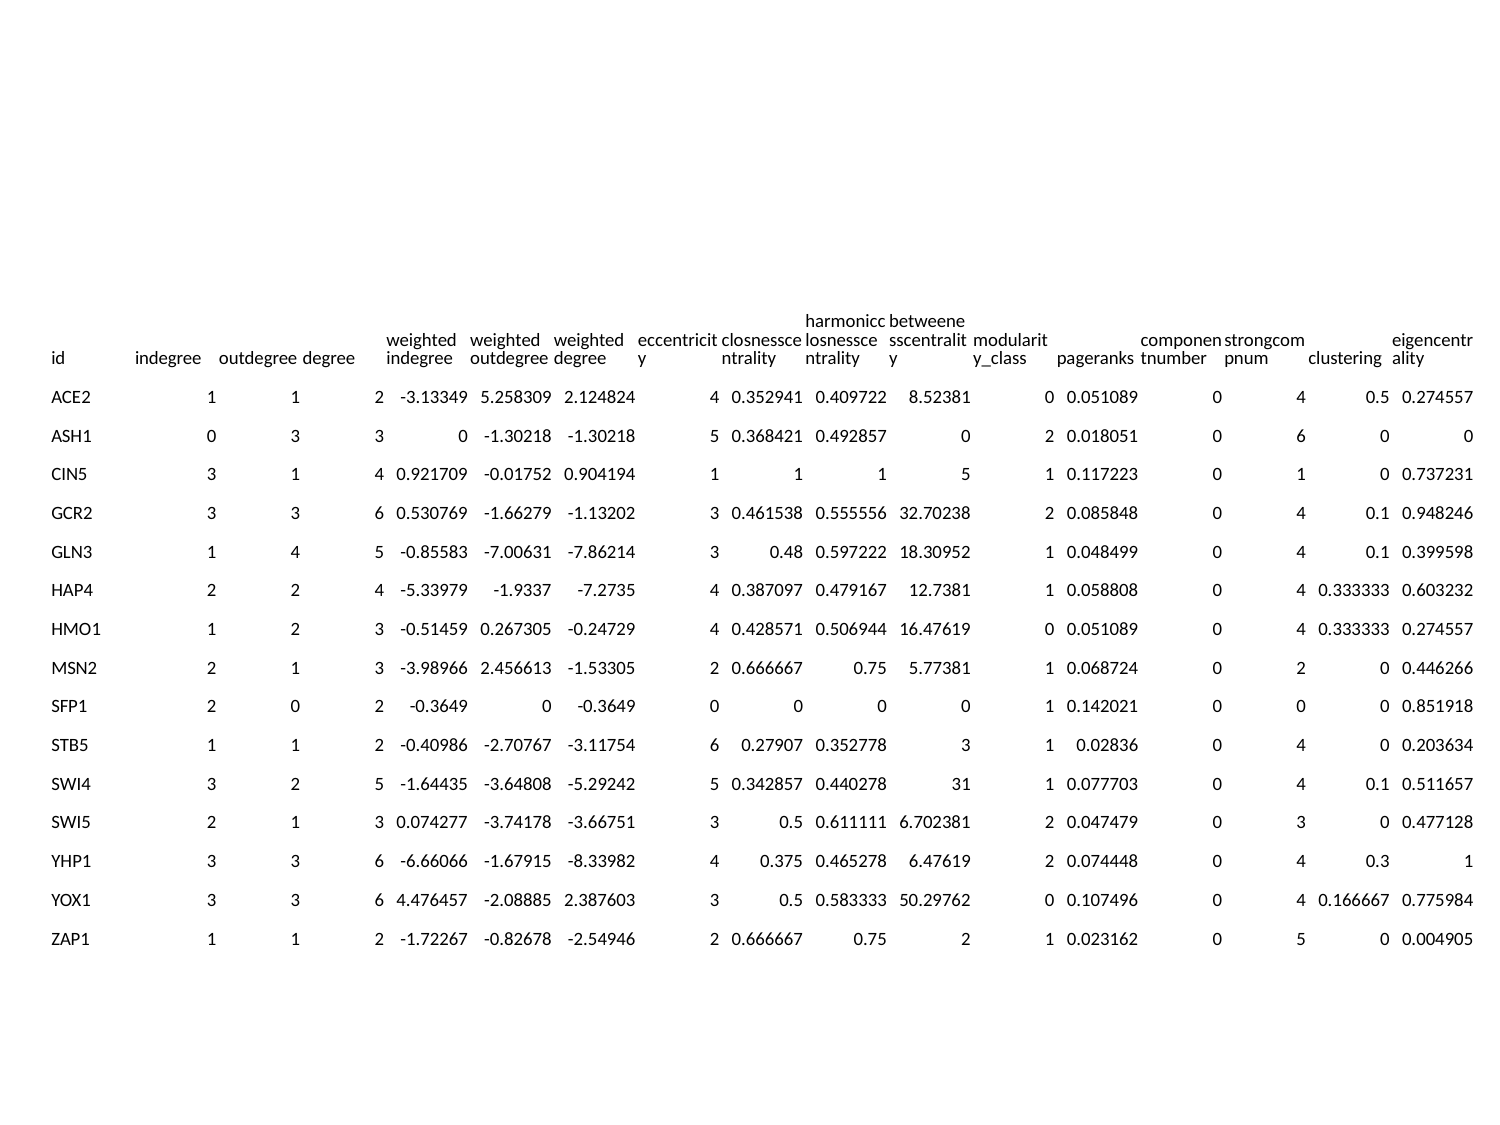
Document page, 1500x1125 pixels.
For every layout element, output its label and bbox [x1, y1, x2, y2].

table_header [50, 262, 1475, 370]
table_cell [50, 370, 1475, 950]
